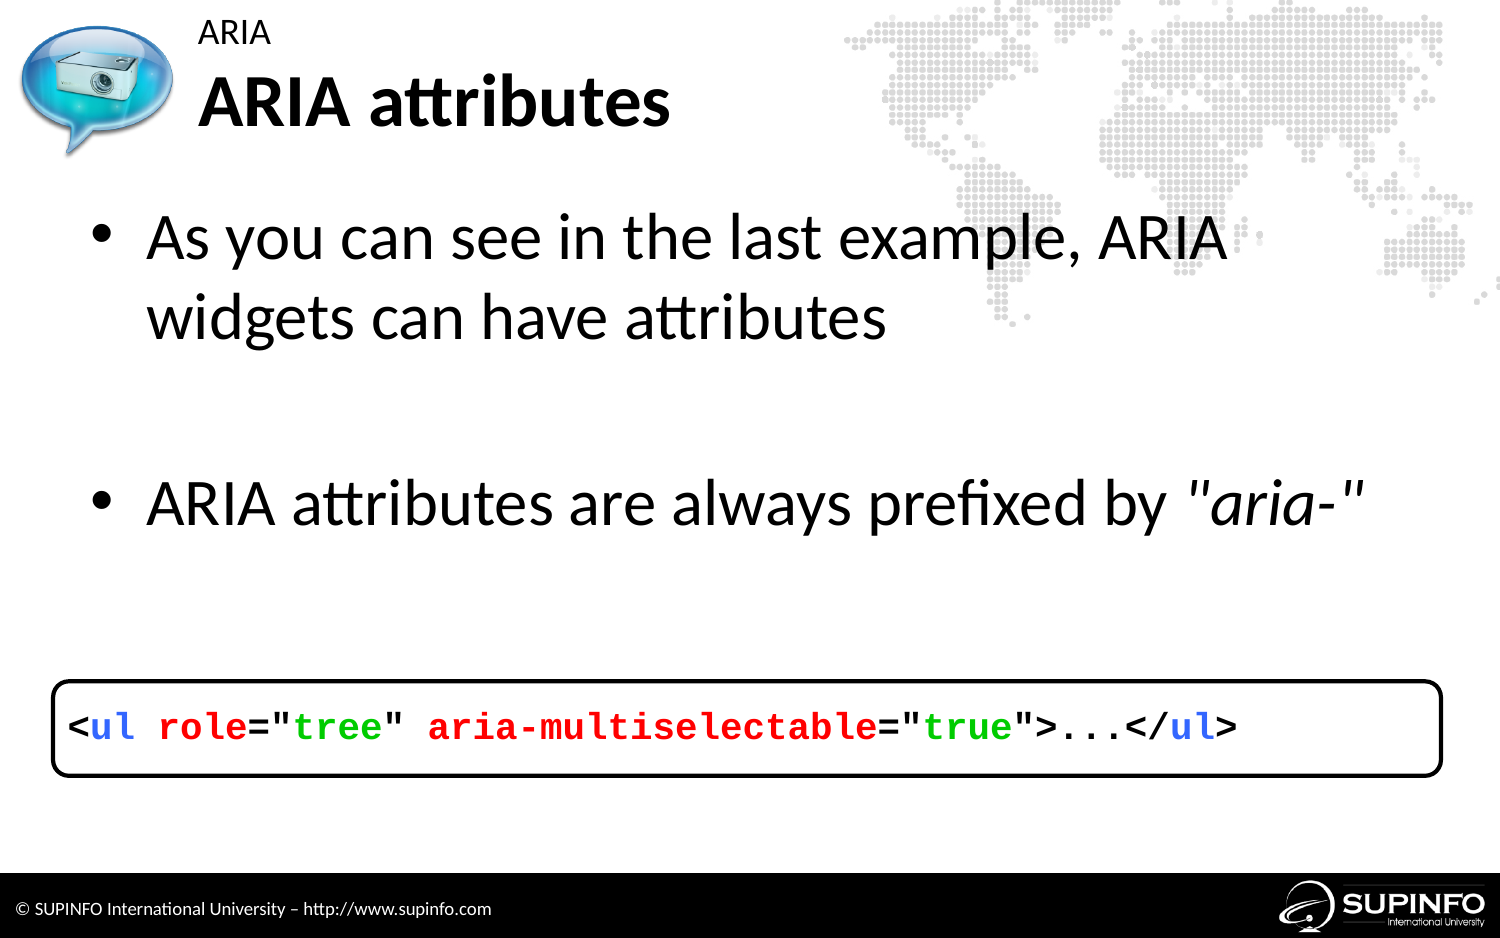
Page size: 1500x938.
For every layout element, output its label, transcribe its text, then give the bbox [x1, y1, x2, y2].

text_box ARIA attributes [183, 56, 1459, 138]
picture [1269, 870, 1494, 938]
picture [844, 0, 1500, 327]
list As you can see in the last example, ARIA widgets can have attributes ARIA attributes are always prefixed by "aria-" [74, 184, 1460, 880]
text_box ARIA [183, 0, 1459, 56]
text_box <ul role="tree" aria-multiselectable="true">...</ul> [50, 679, 1444, 778]
picture [17, 19, 179, 162]
